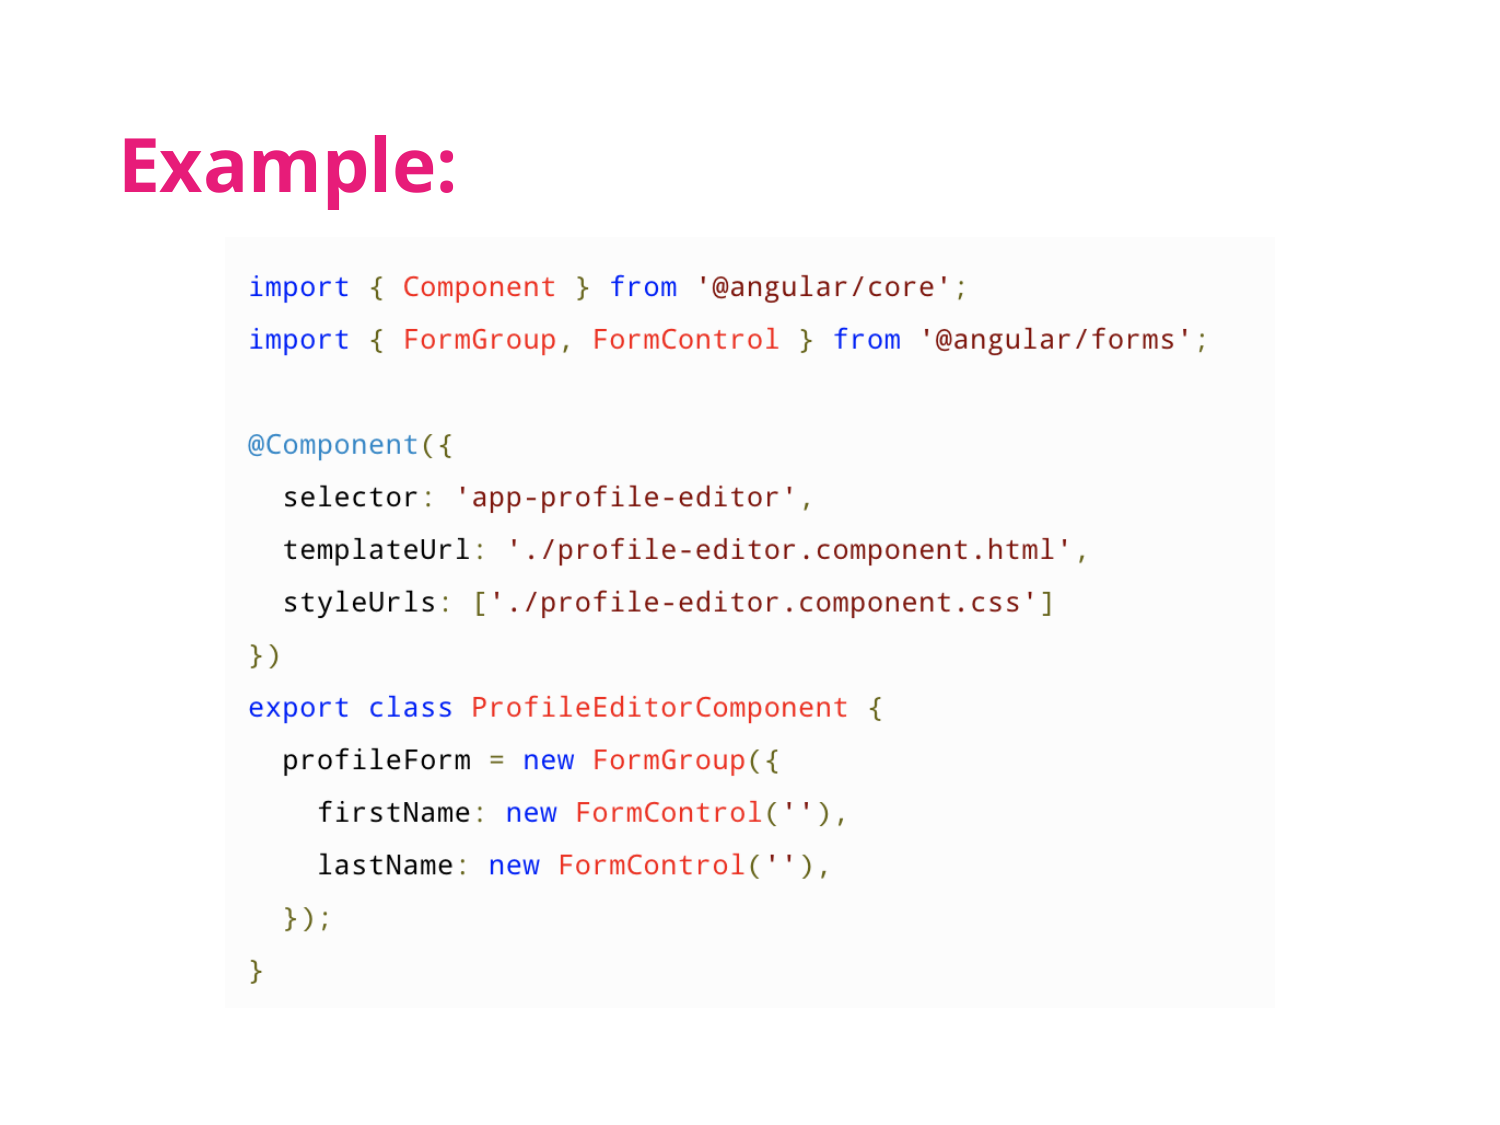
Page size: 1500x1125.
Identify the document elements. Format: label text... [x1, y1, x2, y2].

picture [224, 237, 1275, 1008]
title Example: [103, 59, 1397, 278]
